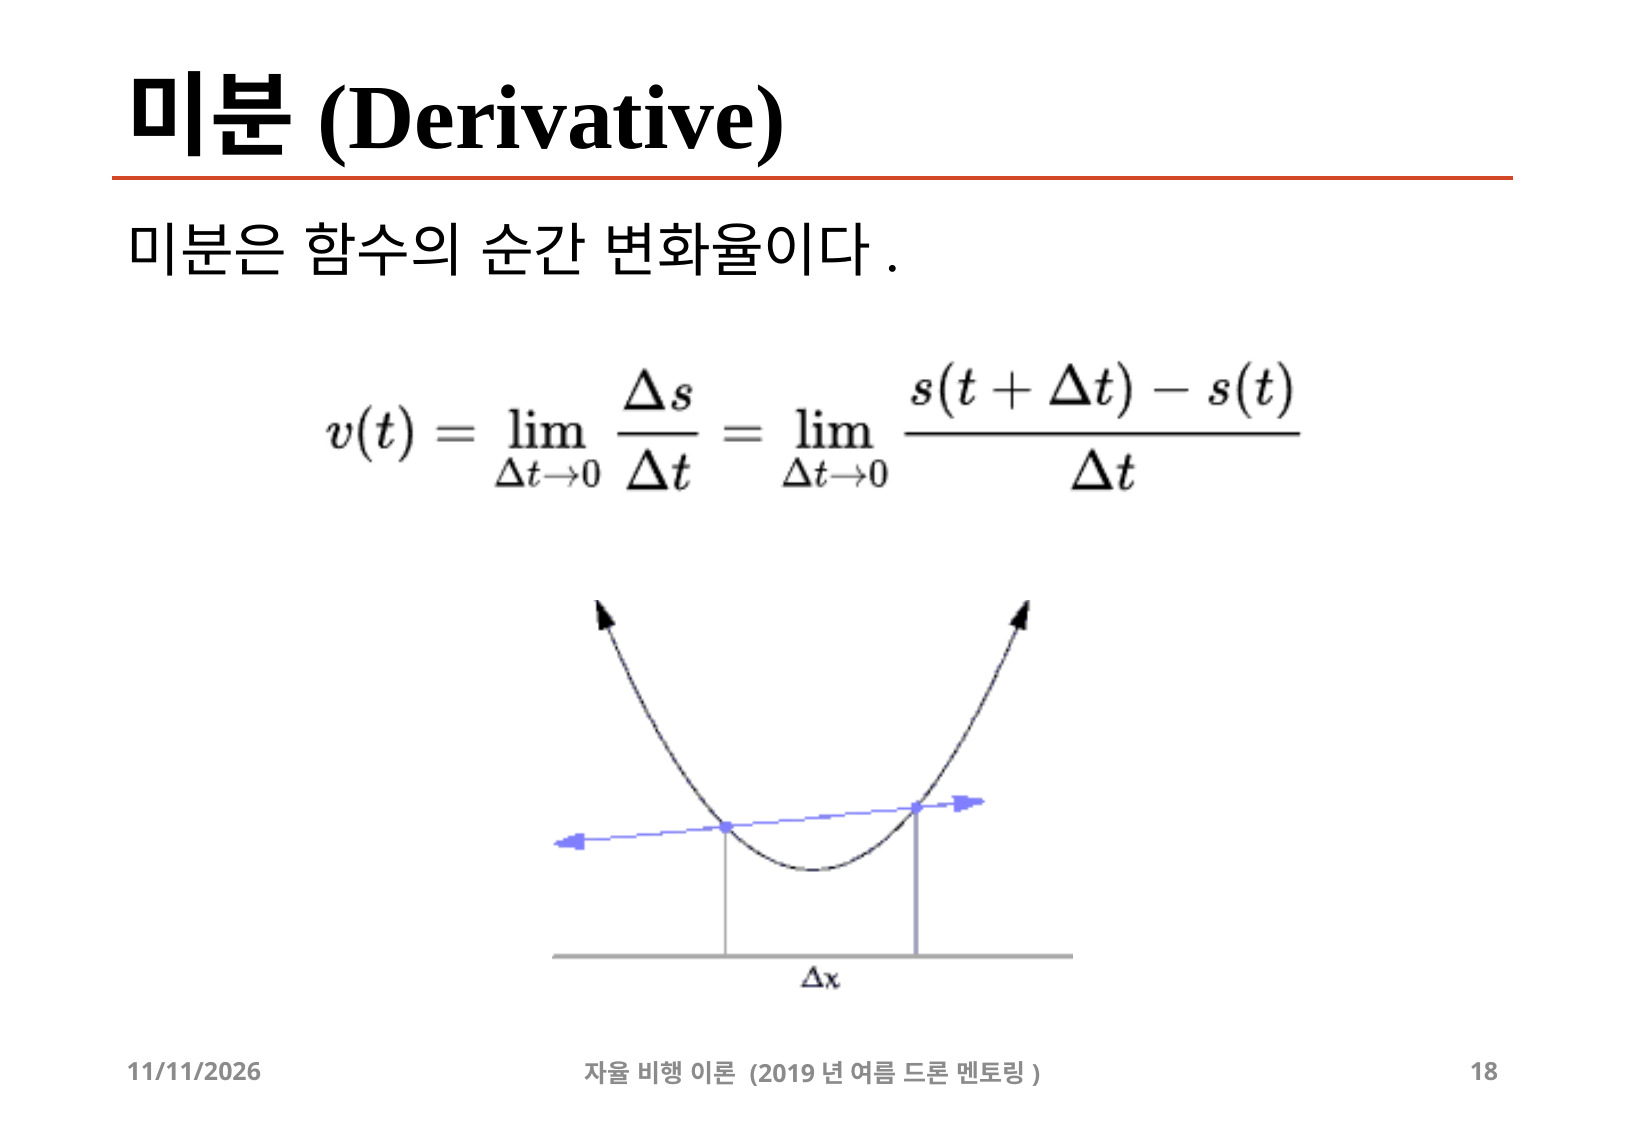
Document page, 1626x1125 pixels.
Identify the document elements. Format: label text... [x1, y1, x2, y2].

picture [304, 330, 1321, 522]
footer 자율 비행 이론 (2019년 여름 드론 멘토링) [538, 1042, 1087, 1103]
slide_number 18 [1433, 1042, 1514, 1103]
picture [552, 600, 1073, 1010]
title 미분(Derivative) [111, 59, 1514, 179]
list 미분은 함수의 순간 변화율이다. [111, 205, 1514, 351]
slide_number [111, 1042, 303, 1103]
